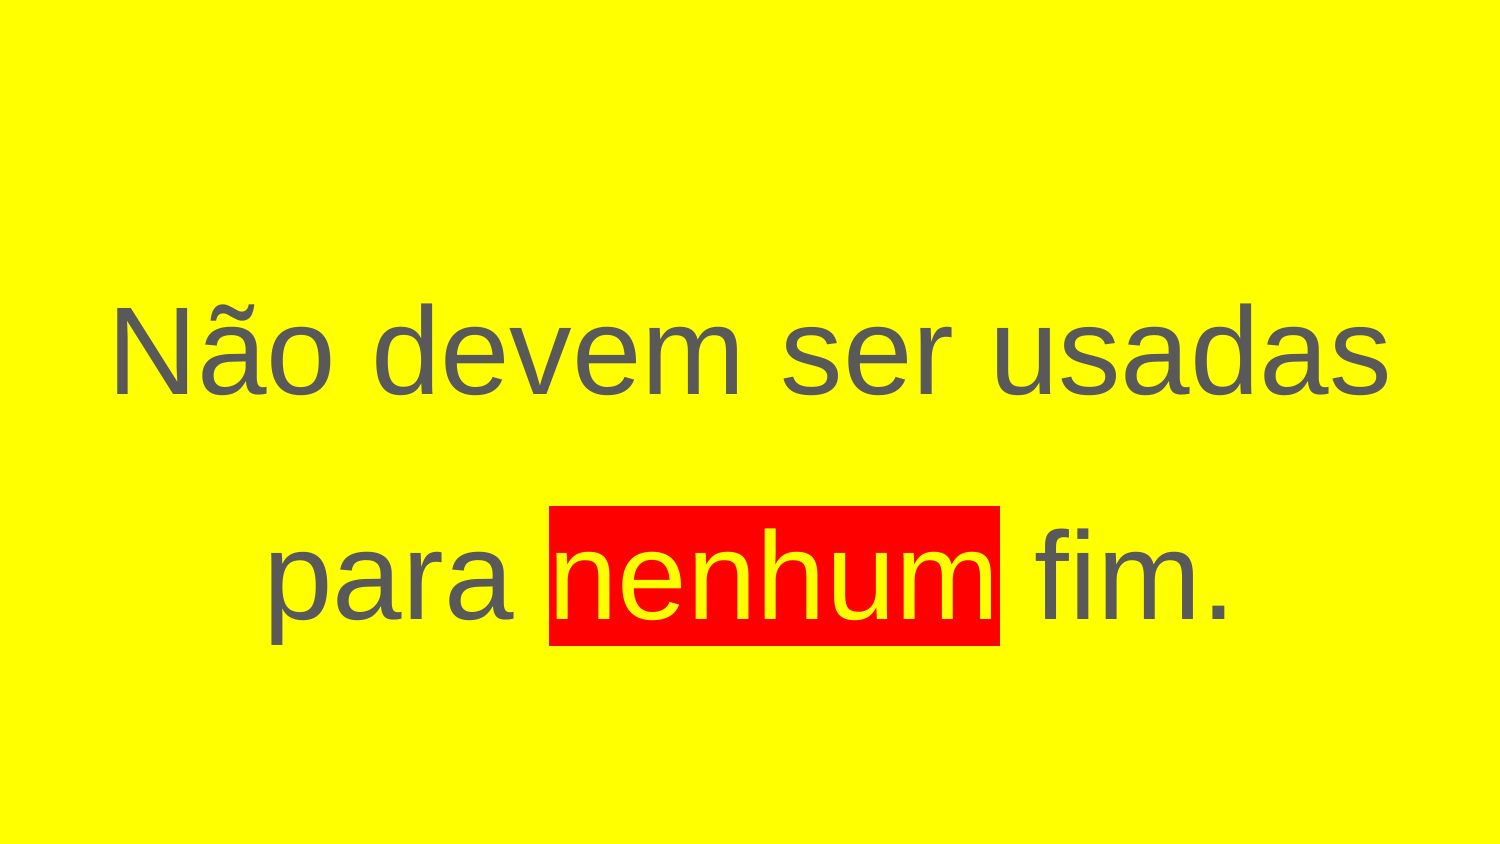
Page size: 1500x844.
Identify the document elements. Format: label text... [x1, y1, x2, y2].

list Não devem ser usadas para nenhum fim. [51, 23, 1449, 816]
